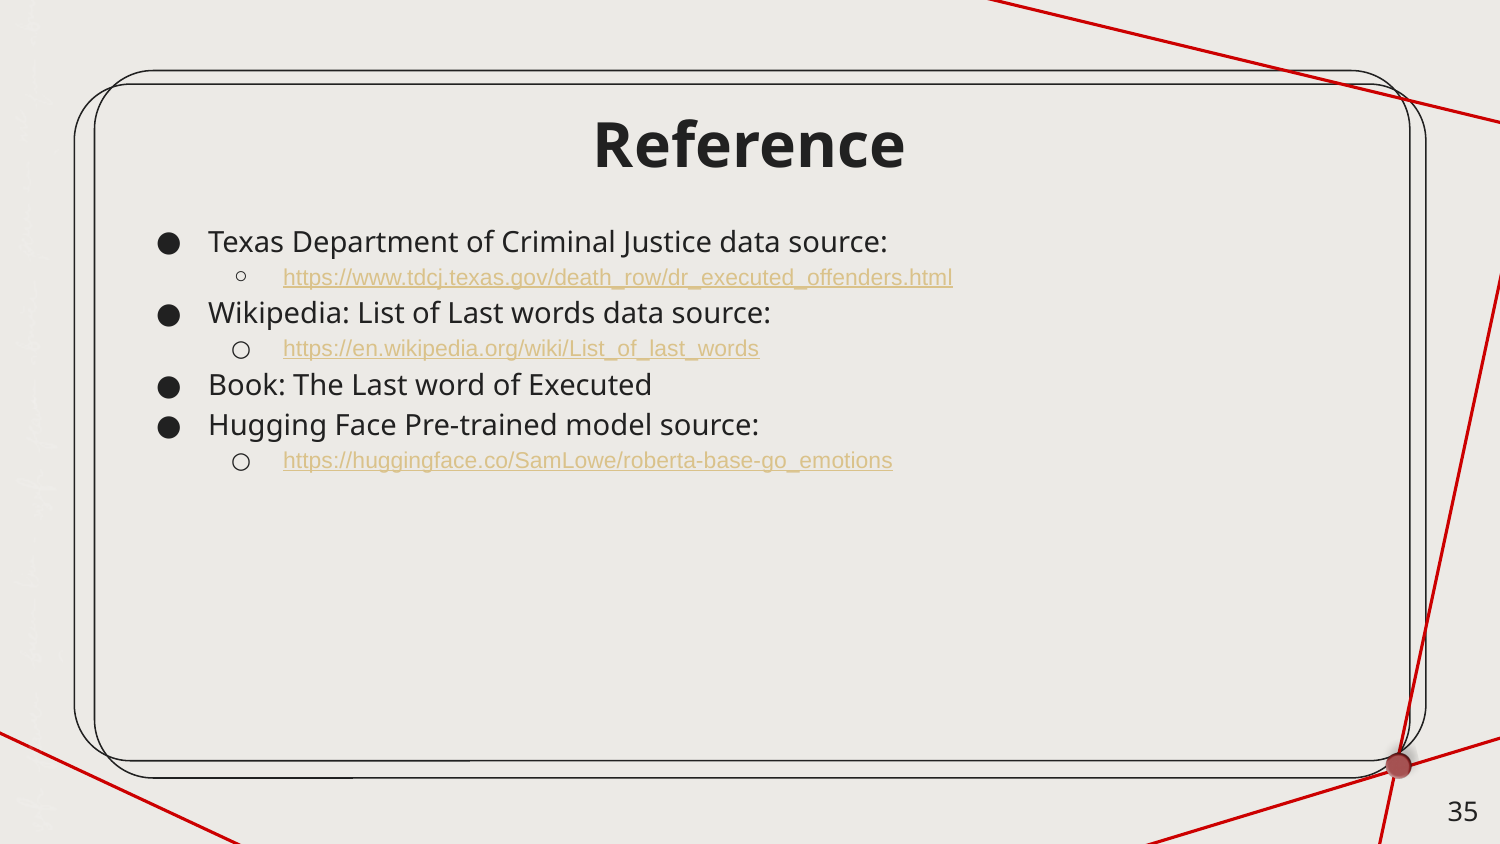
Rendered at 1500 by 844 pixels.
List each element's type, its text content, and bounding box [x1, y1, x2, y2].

title Reference [118, 88, 1382, 195]
picture [1370, 735, 1424, 798]
slide_number ‹#› [1403, 779, 1494, 844]
list Texas Department of Criminal Justice data source: https://www.tdcj.texas.gov/death_row/dr_executed_offenders.html Wikipedia: List of Last words data source: https://en.wikipedia.org/wiki/List_of_last_words Book: The Last word of Executed Hugging Face Pre-trained model source: https://huggingface.co/SamLowe/roberta-base-go_emotions [118, 202, 1382, 695]
